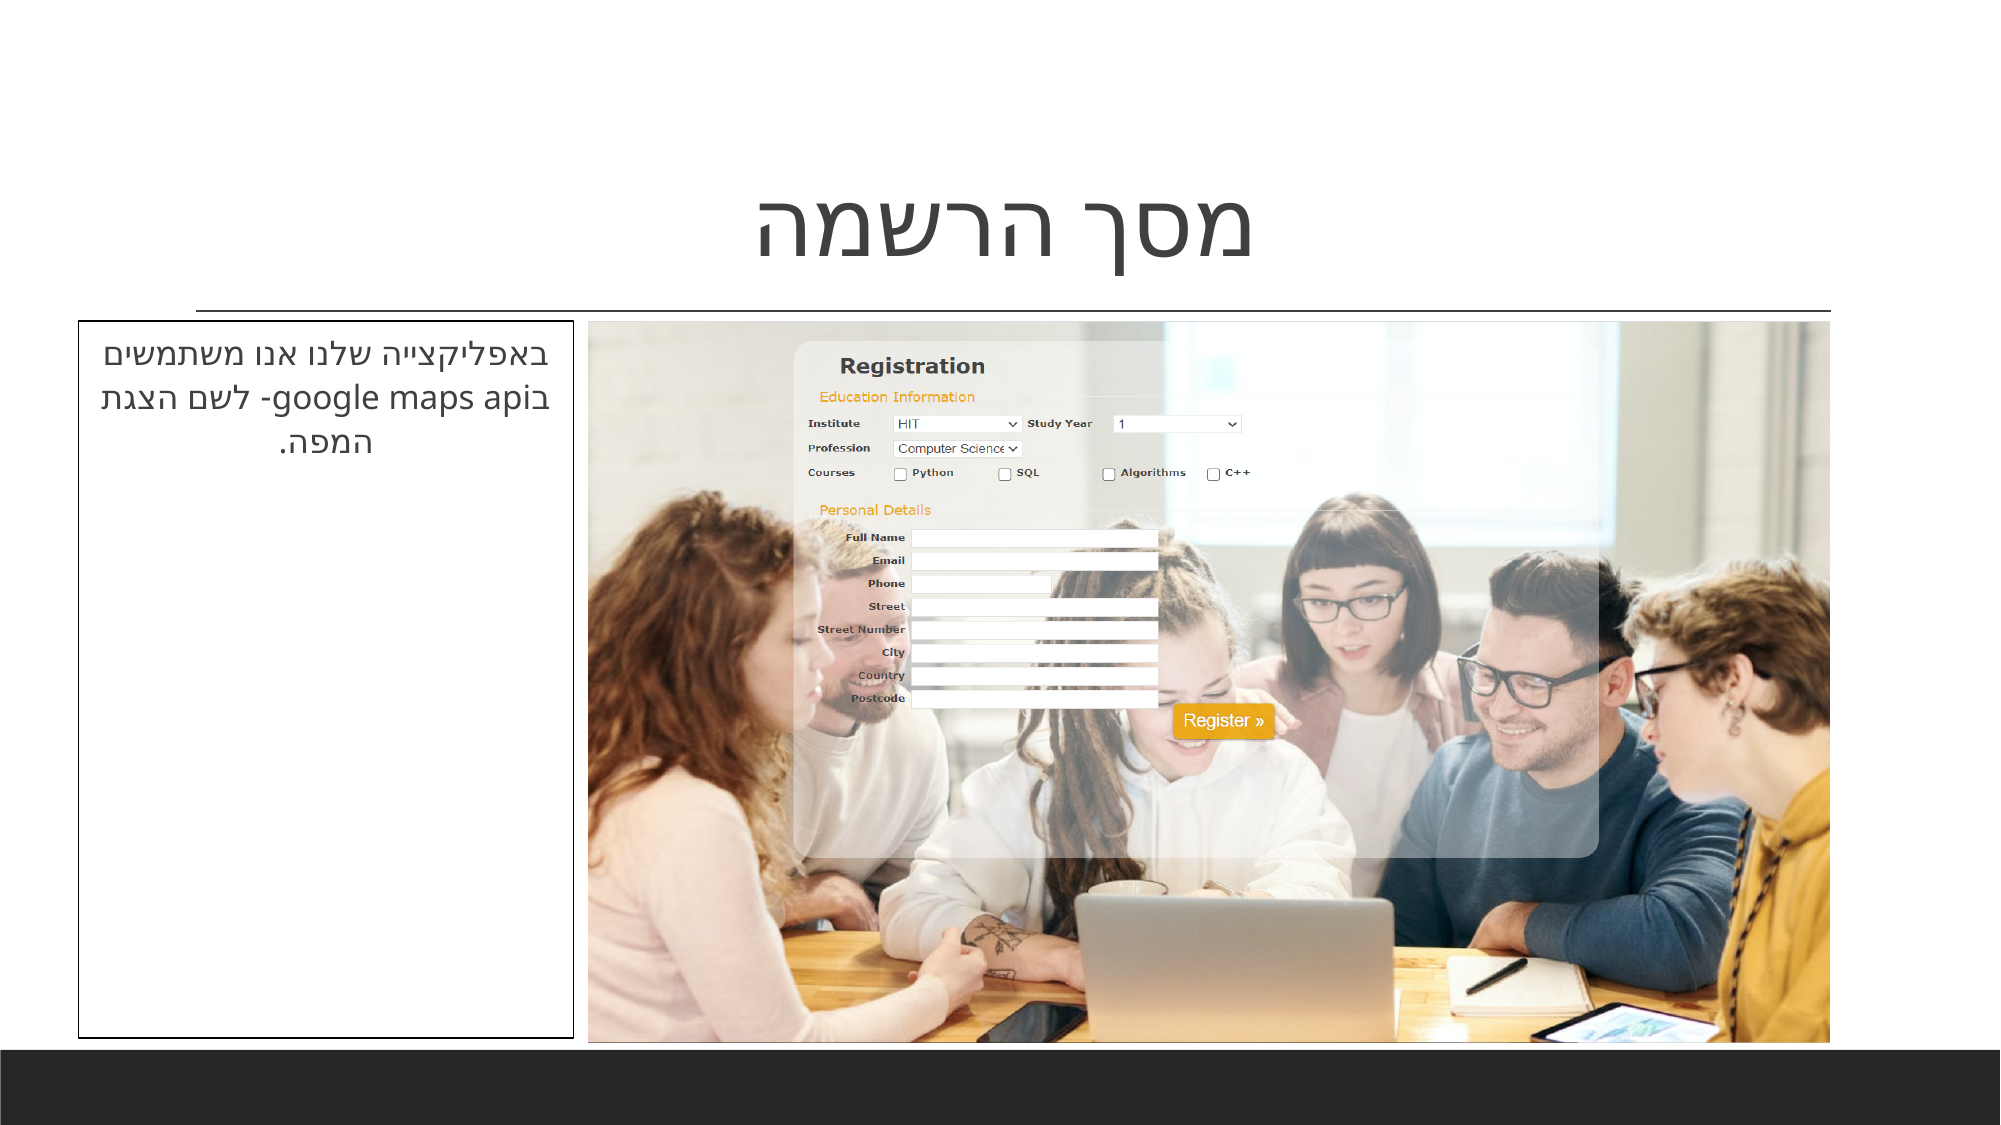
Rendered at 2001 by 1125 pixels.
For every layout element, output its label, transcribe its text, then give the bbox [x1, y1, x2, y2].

title מסך הרשמה [180, 47, 1830, 285]
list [587, 320, 1831, 1044]
text_box באפליקצייה שלנו אנו משתמשים בgoogle maps api- לשם הצגת המפה. [78, 321, 574, 1039]
